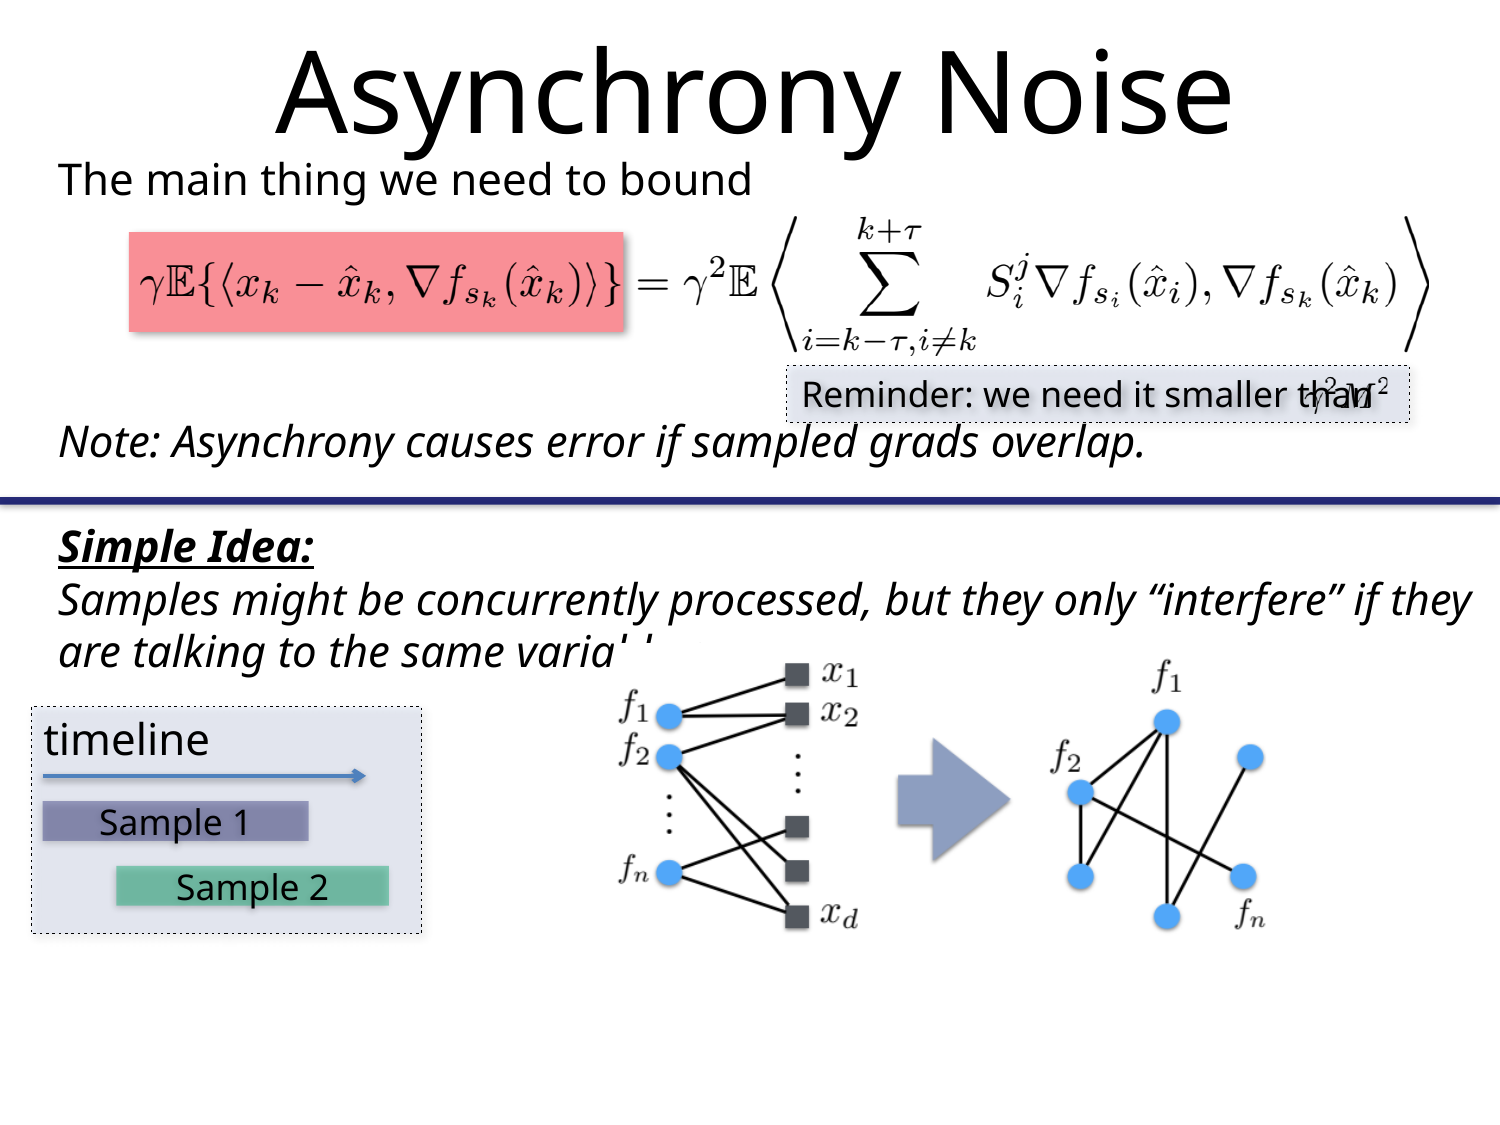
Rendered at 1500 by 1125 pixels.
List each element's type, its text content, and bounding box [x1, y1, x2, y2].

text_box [30, 703, 422, 937]
picture [140, 215, 1430, 356]
text_box [0, 496, 1500, 505]
text_box [128, 232, 134, 332]
text_box The main thing we need to bound Note: Asynchrony causes error if sampled grads overlap. Simple Idea: Samples might be concurrently processed, but they only “interfere” if they are talking to the same variables: [43, 512, 1500, 1104]
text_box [786, 365, 1410, 424]
text_box The main thing we need to bound Note: Asynchrony causes error if sampled grads overlap. Simple Idea: Samples might be concurrently processed, but they only “interfere” if they are talking to the same variables: [43, 209, 1500, 496]
picture [613, 642, 1267, 937]
title Asynchrony Noise [6, 0, 1500, 209]
